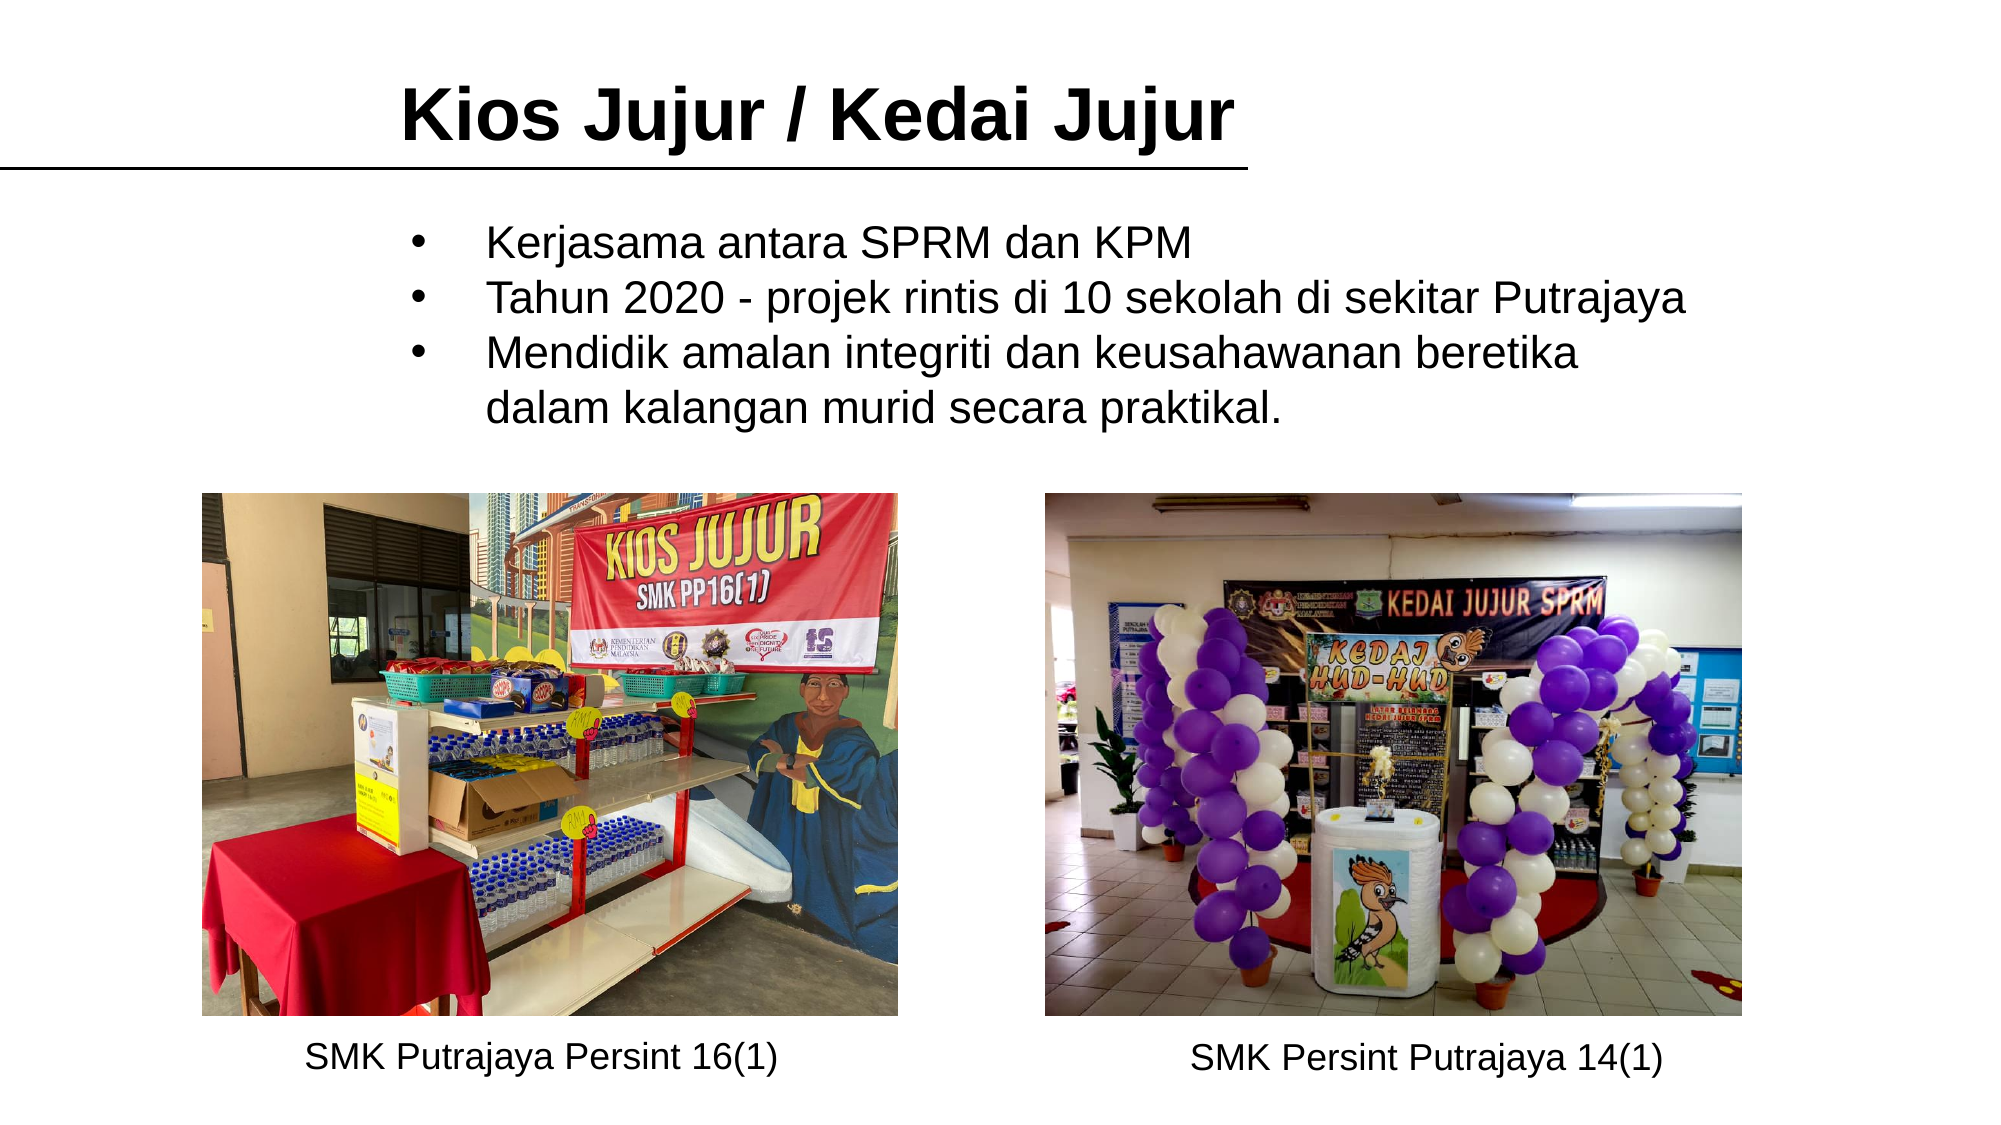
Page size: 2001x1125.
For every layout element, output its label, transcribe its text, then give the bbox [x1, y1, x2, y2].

text_box SMK Persint Putrajaya 14(1) [1175, 1025, 1725, 1086]
text_box Kios Jujur / Kedai Jujur [385, 58, 1418, 163]
picture [1045, 493, 1742, 1016]
text_box SMK Putrajaya Persint 16(1) [289, 1024, 828, 1085]
picture [202, 493, 898, 1016]
text_box Kerjasama antara SPRM dan KPM Tahun 2020 - projek rintis di 10 sekolah di sekitar Putrajaya Mendidik amalan integriti dan keusahawanan beretika dalam kalangan murid secara praktikal. [395, 205, 1709, 441]
